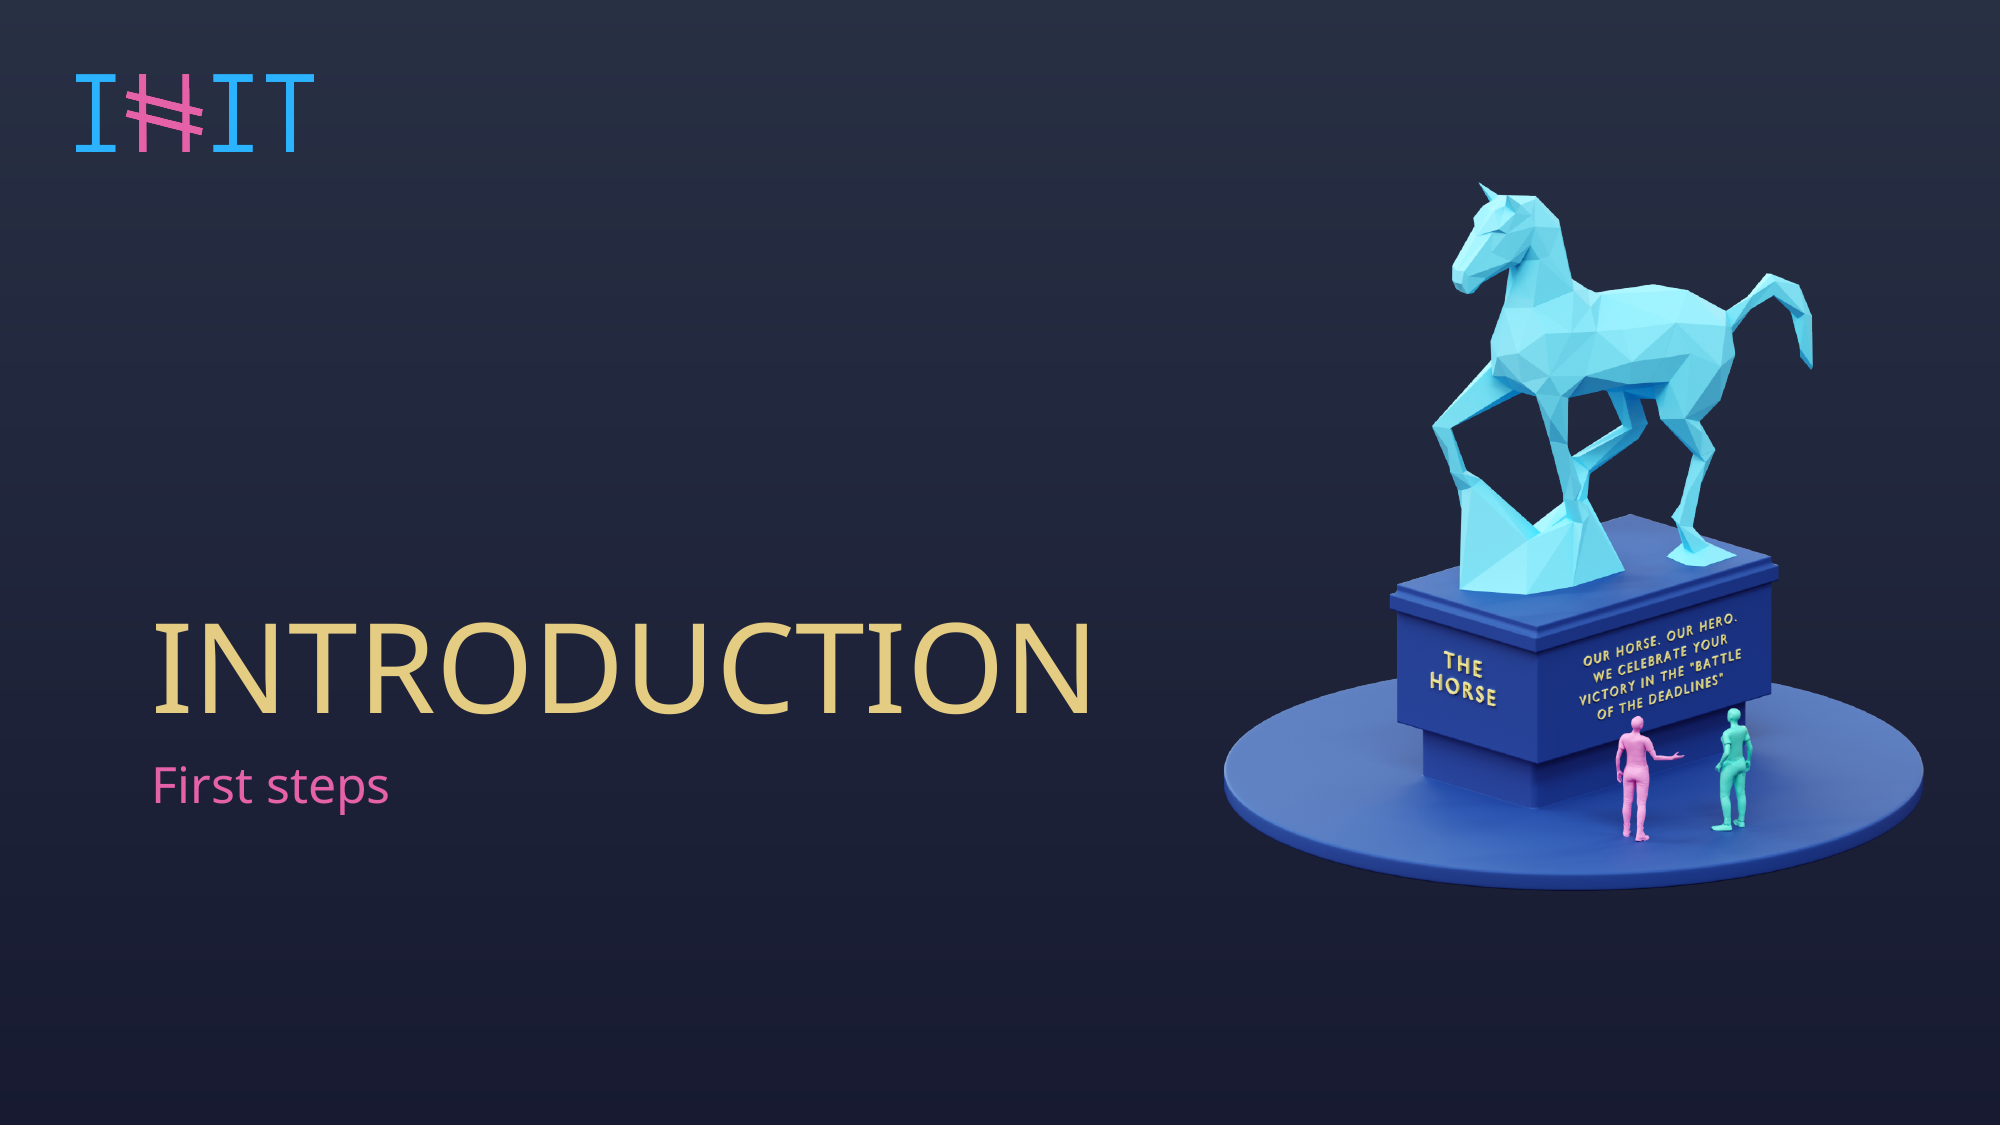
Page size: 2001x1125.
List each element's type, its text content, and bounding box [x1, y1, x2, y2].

picture [76, 74, 314, 152]
picture [834, 0, 2001, 1125]
list First steps [136, 752, 1179, 999]
title Introduction [136, 280, 1179, 749]
